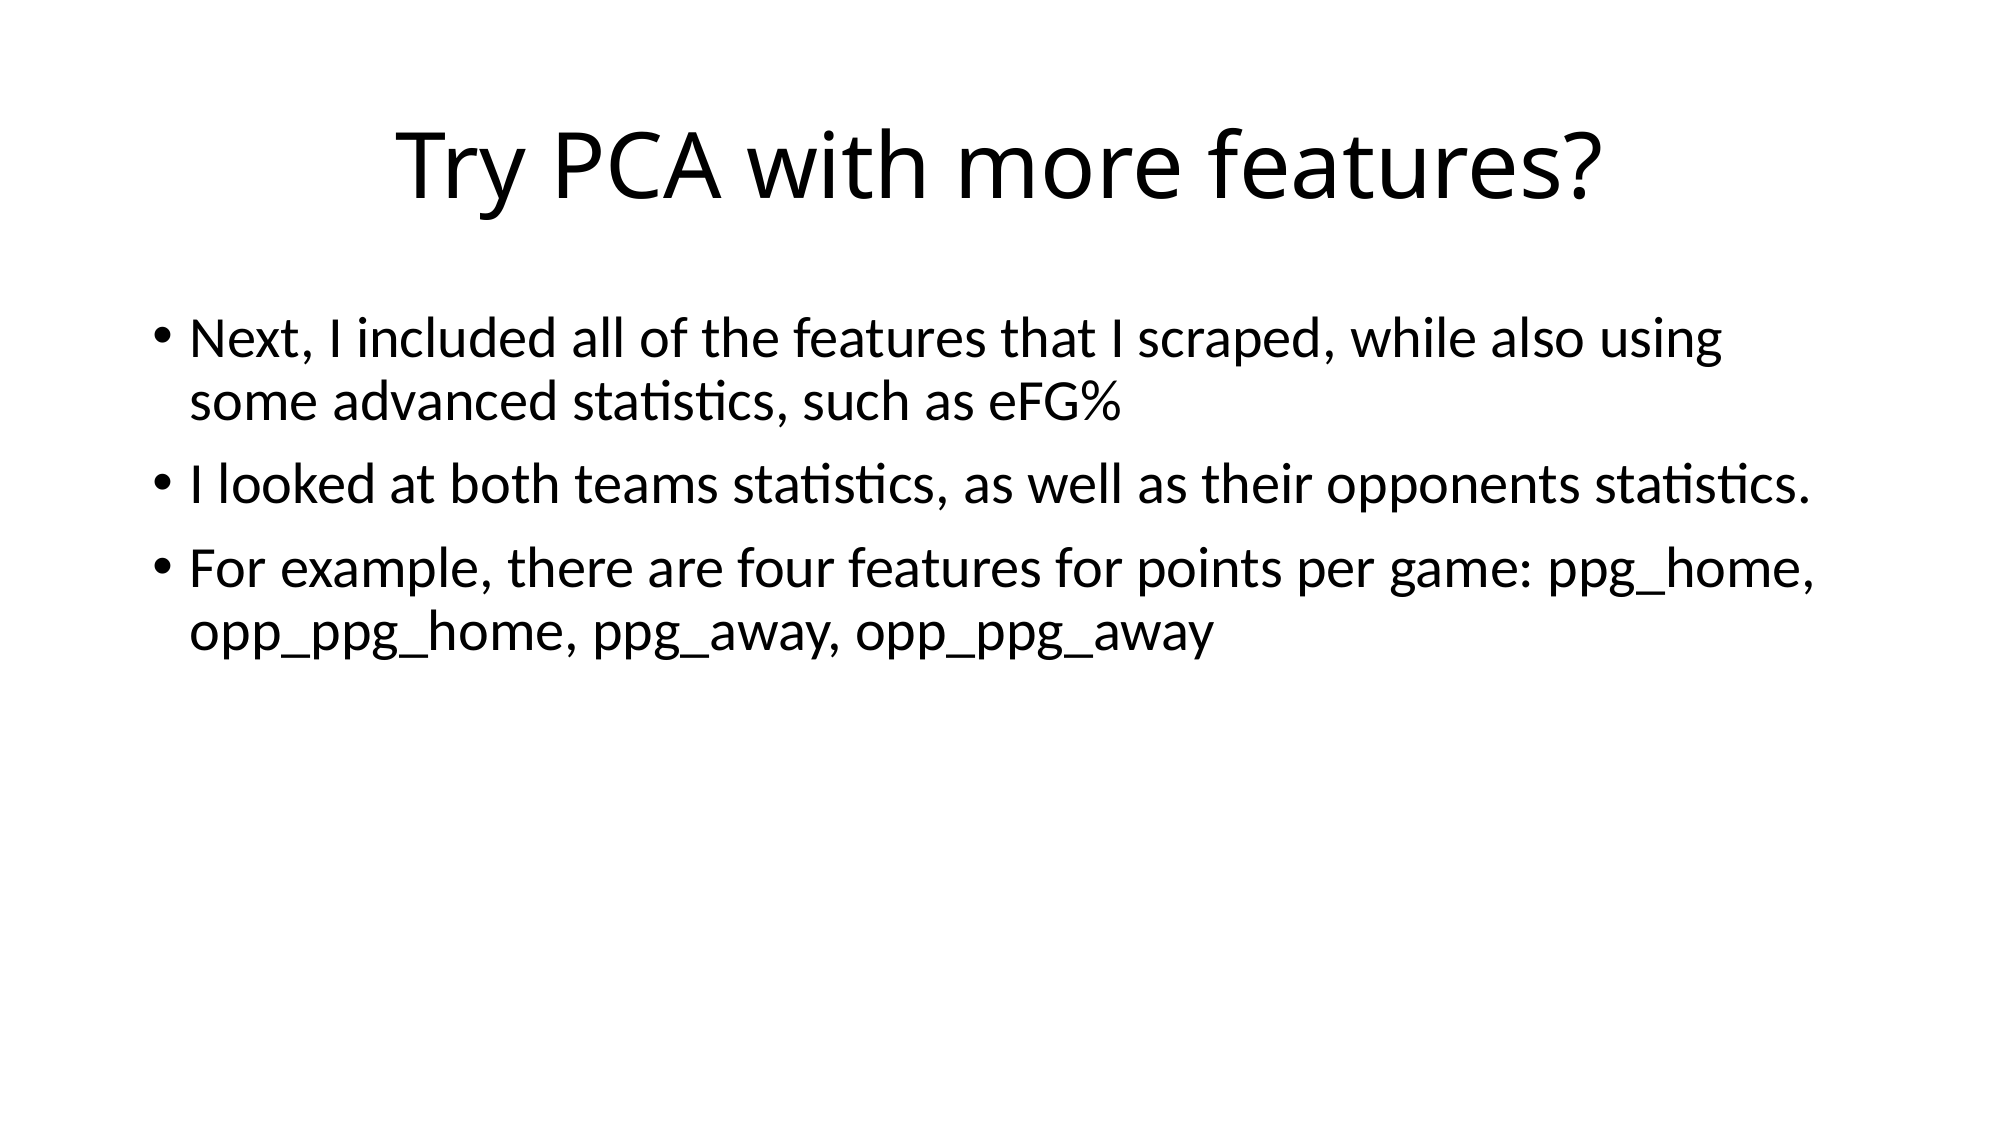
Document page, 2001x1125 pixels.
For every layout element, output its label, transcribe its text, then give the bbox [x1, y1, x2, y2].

list Next, I included all of the features that I scraped, while also using some advanced statistics, such as eFG% I looked at both teams statistics, as well as their opponents statistics. For example, there are four features for points per game: ppg_home, opp_ppg_home, ppg_away, opp_ppg_away [137, 299, 1863, 1014]
title Try PCA with more features? [137, 59, 1863, 278]
